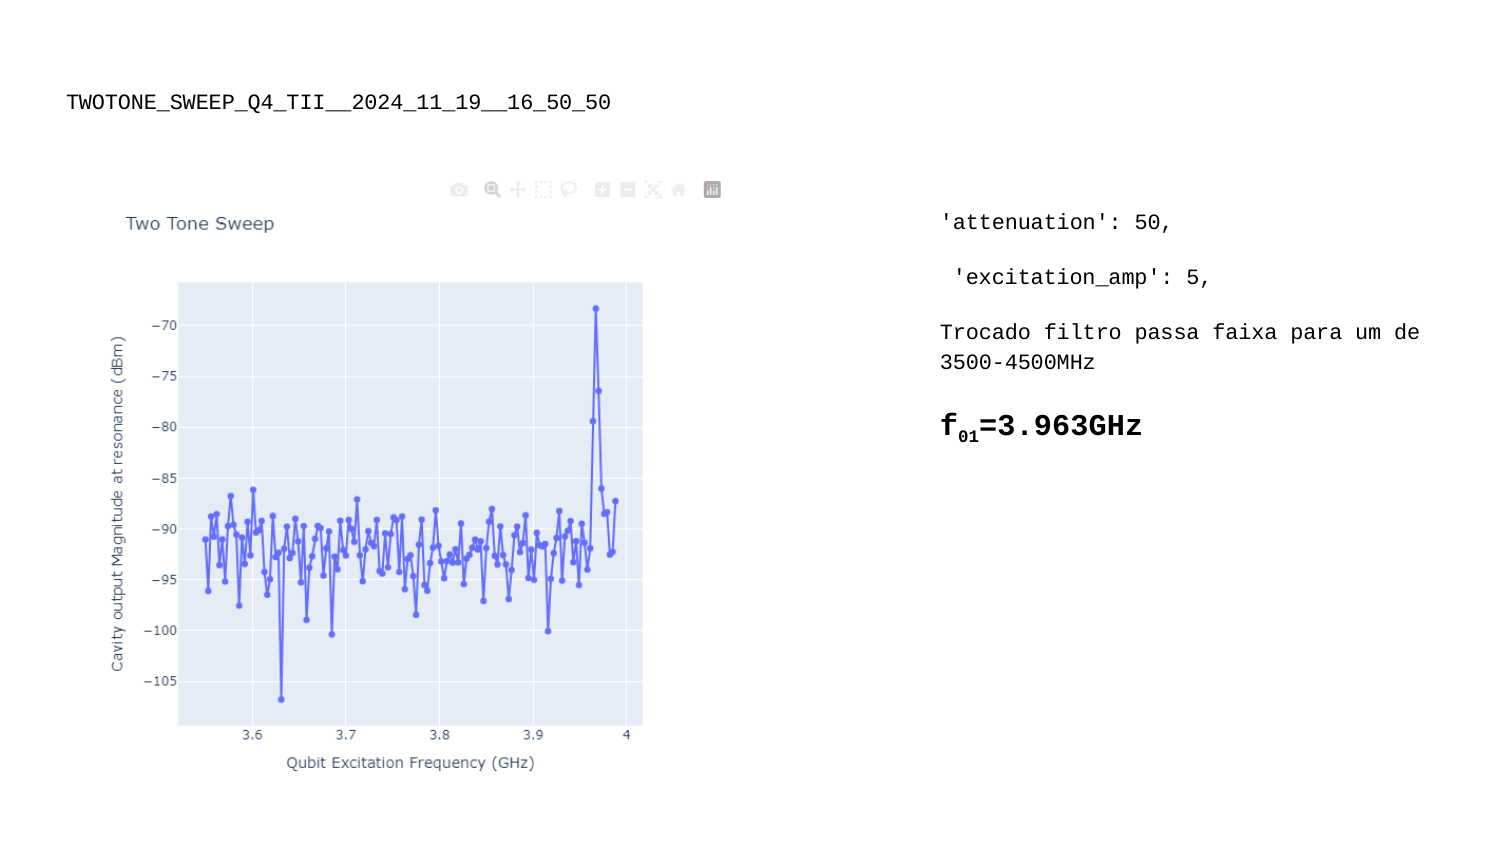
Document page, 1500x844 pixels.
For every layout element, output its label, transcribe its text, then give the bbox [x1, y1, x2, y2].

picture [96, 179, 725, 807]
title TWOTONE_SWEEP_Q4_TII__2024_11_19__16_50_50 [51, 72, 1449, 167]
list 'attenuation': 50, 'excitation_amp': 5, Trocado filtro passa faixa para um de 3500-4500MHz f01=3.963GHz [924, 189, 1449, 750]
